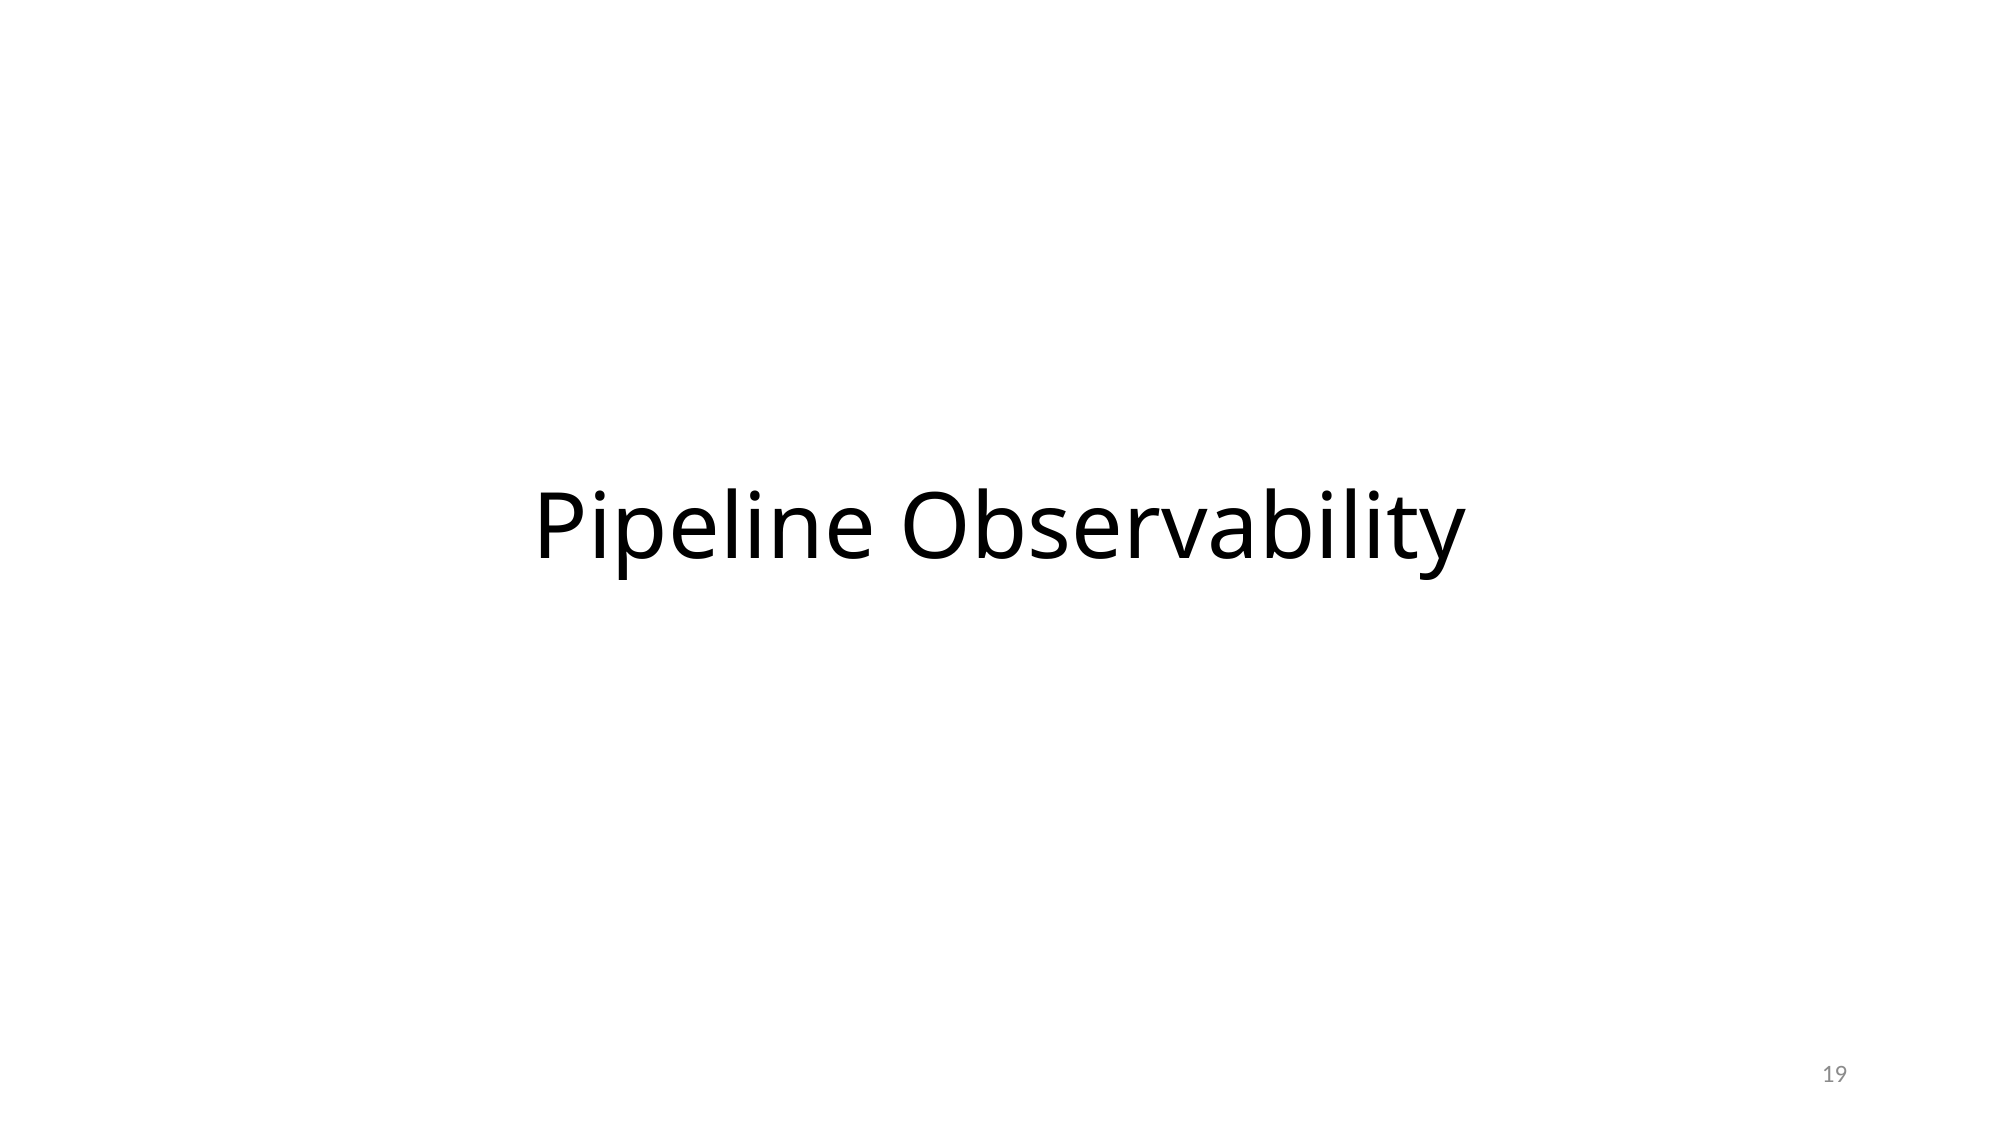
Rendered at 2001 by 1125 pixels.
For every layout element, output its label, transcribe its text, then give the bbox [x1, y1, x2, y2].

slide_number 19 [1412, 1042, 1863, 1103]
text_box Pipeline Observability [302, 467, 1698, 551]
